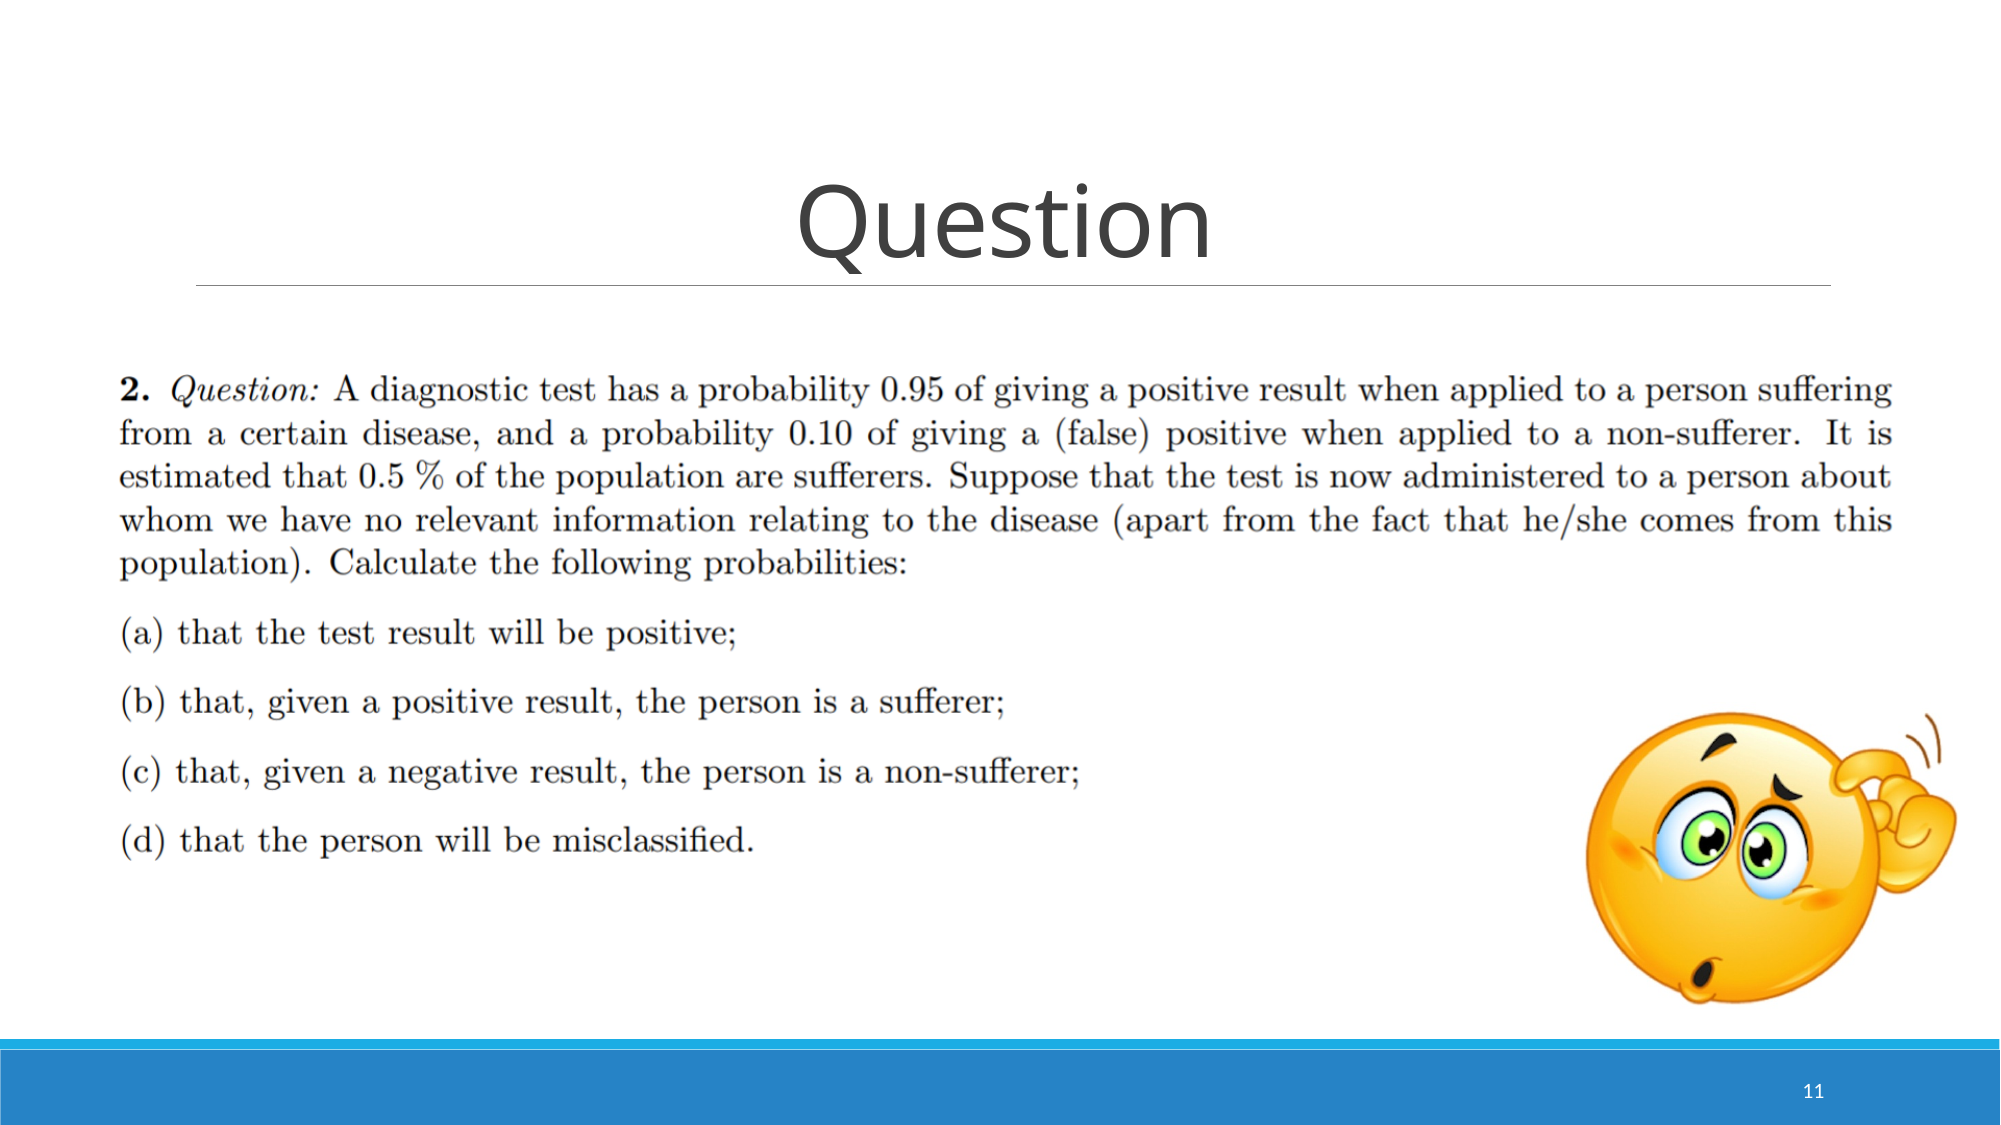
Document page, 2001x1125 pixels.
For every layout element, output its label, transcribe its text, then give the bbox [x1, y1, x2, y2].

slide_number 11 [1624, 1059, 1840, 1120]
picture [89, 352, 1961, 1015]
title Question [180, 47, 1830, 285]
